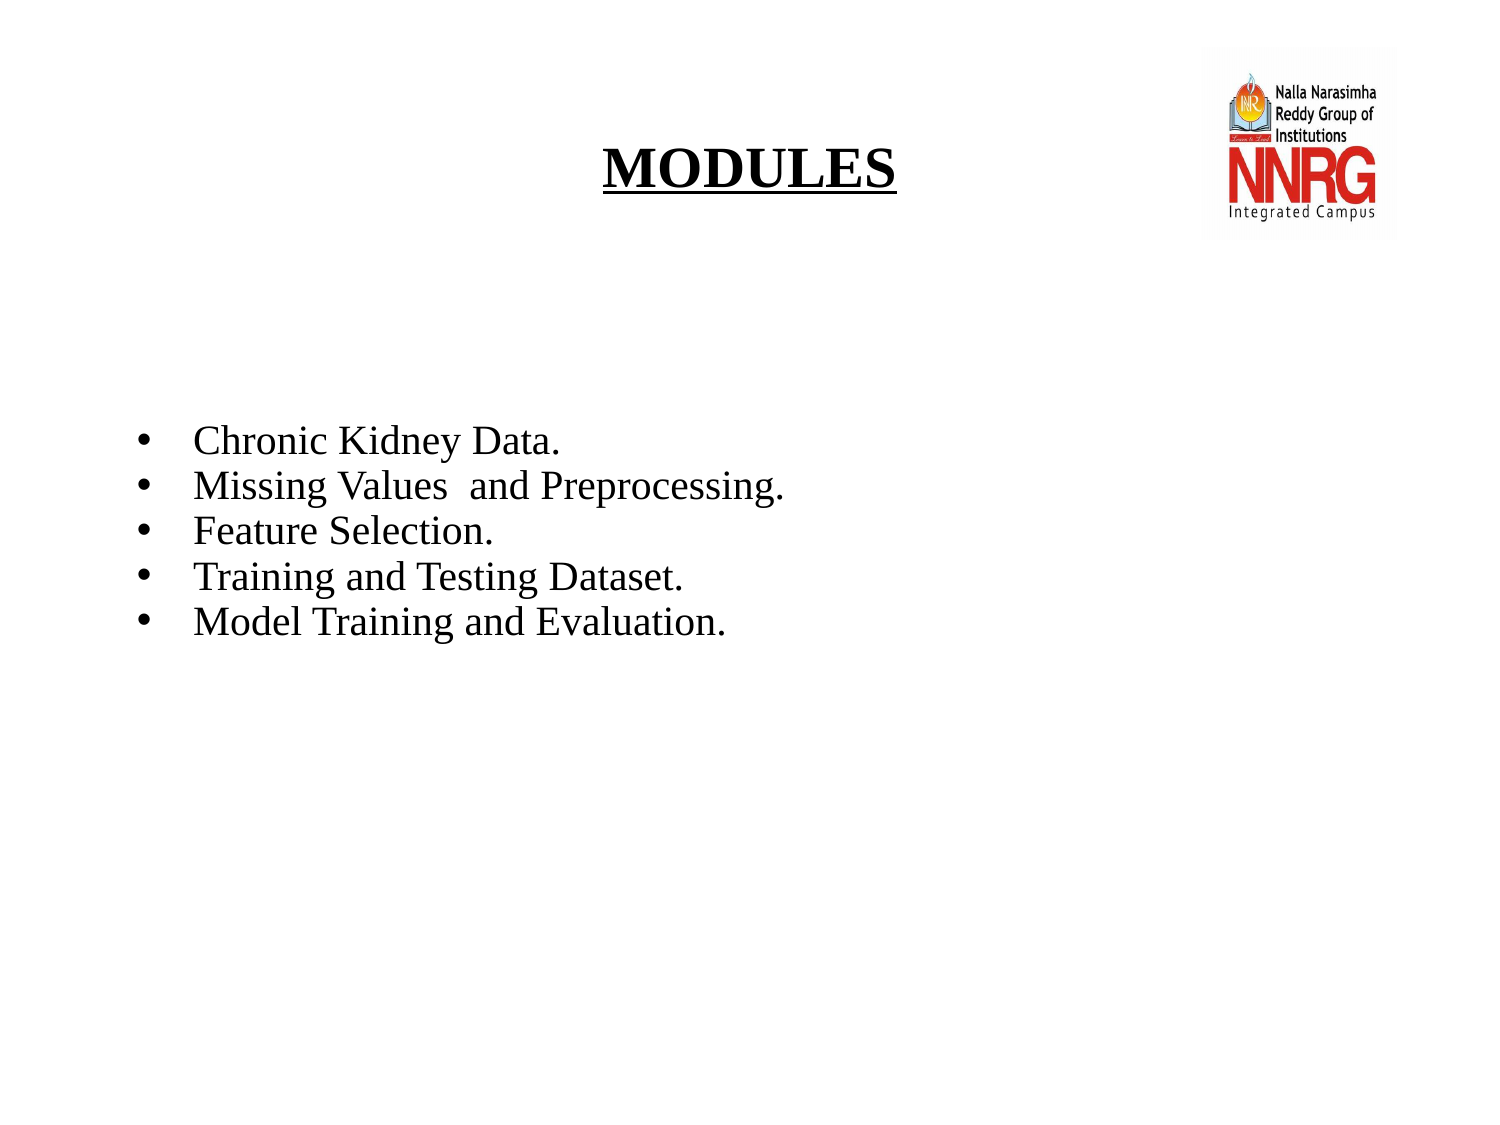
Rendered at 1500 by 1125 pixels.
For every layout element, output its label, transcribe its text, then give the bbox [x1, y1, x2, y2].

list Chronic Kidney Data. Missing Values and Preprocessing. Feature Selection. Training and Testing Dataset. Model Training and Evaluation. [103, 411, 1397, 1125]
title MODULES [103, 59, 1397, 278]
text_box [1180, 40, 1434, 248]
